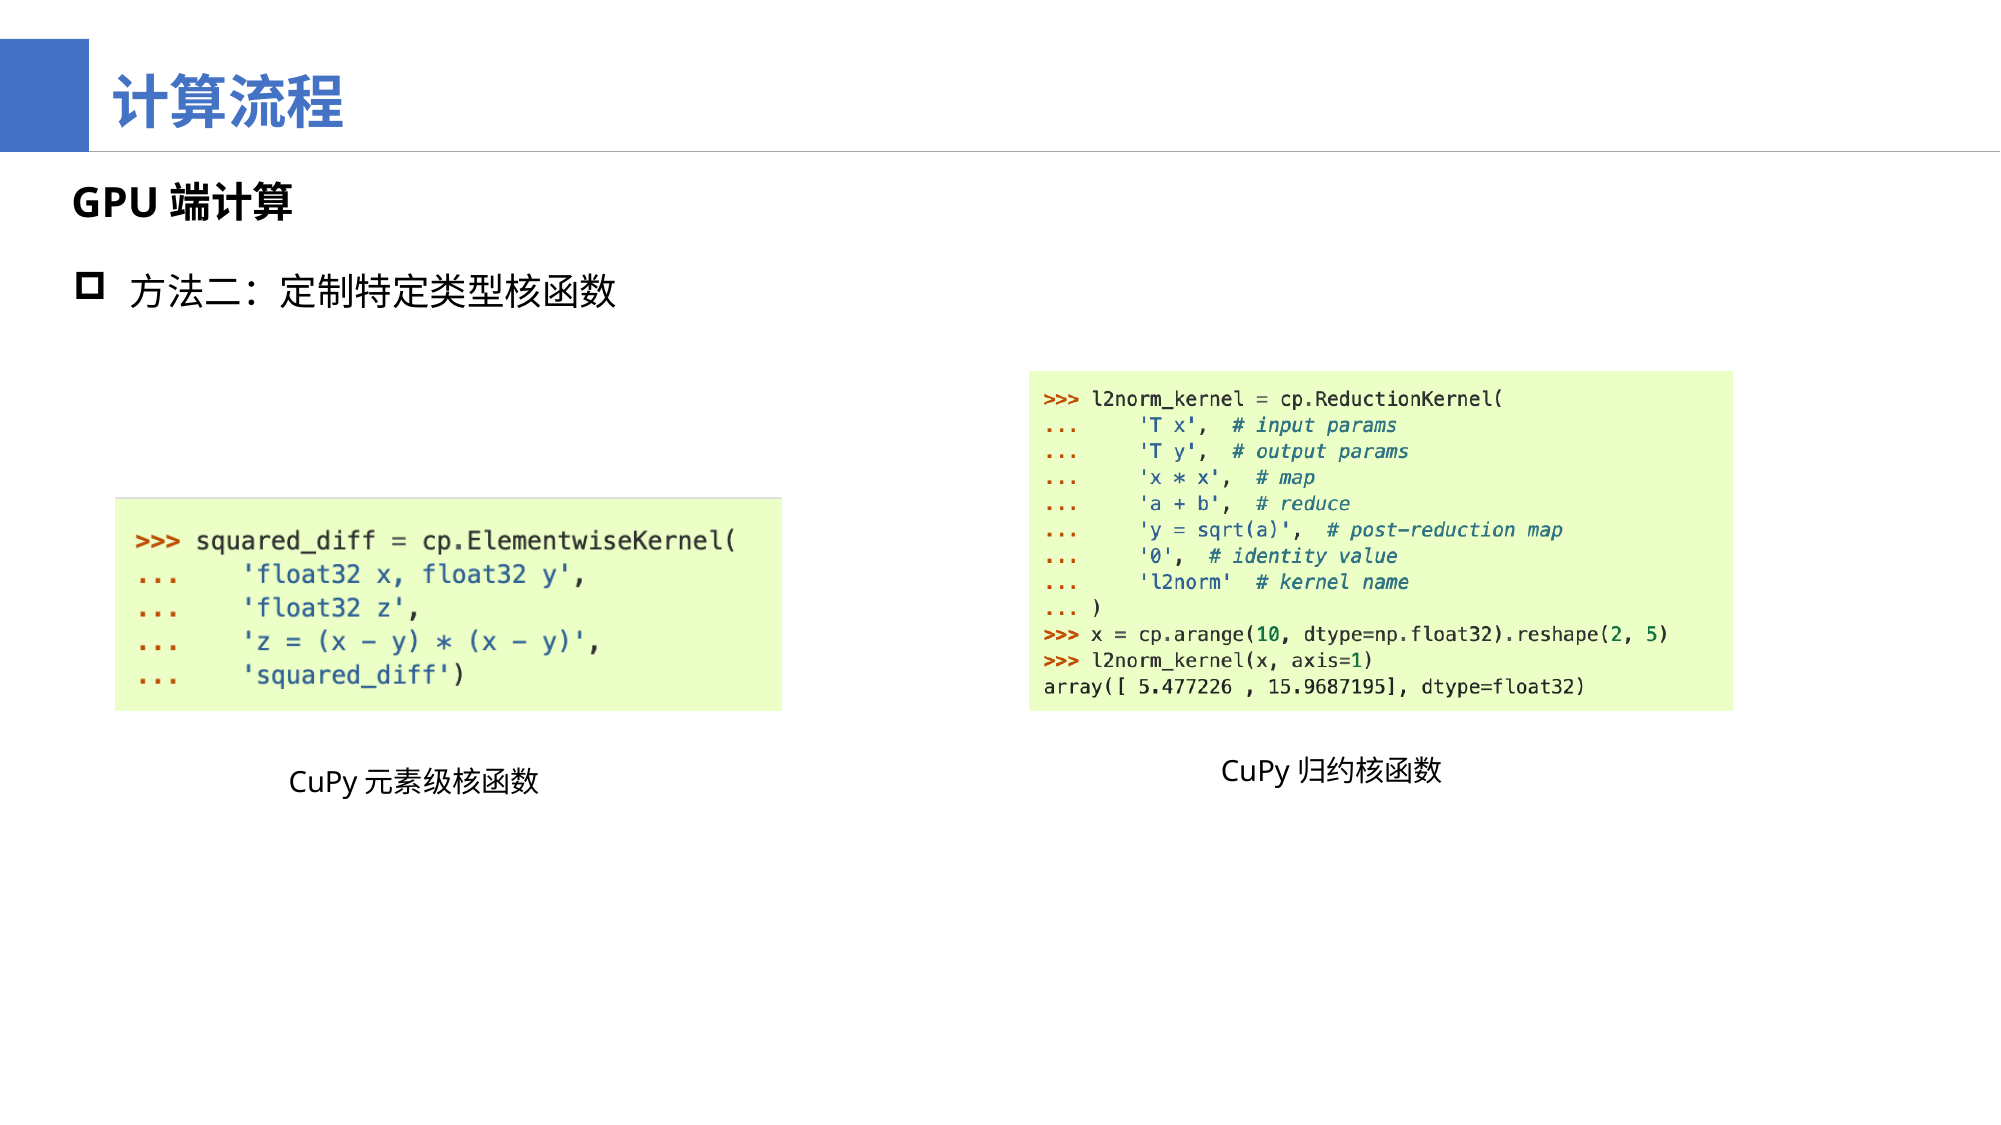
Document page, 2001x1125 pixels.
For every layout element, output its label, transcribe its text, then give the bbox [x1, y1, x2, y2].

picture [1029, 371, 1733, 711]
text_box CuPy元素级核函数 [273, 756, 555, 807]
list 计算流程 [96, 57, 1406, 144]
text_box CuPy归约核函数 [1206, 744, 1459, 795]
picture [115, 497, 782, 711]
text_box GPU端计算 [56, 167, 310, 233]
text_box 方法二：定制特定类型核函数 [58, 237, 1957, 466]
